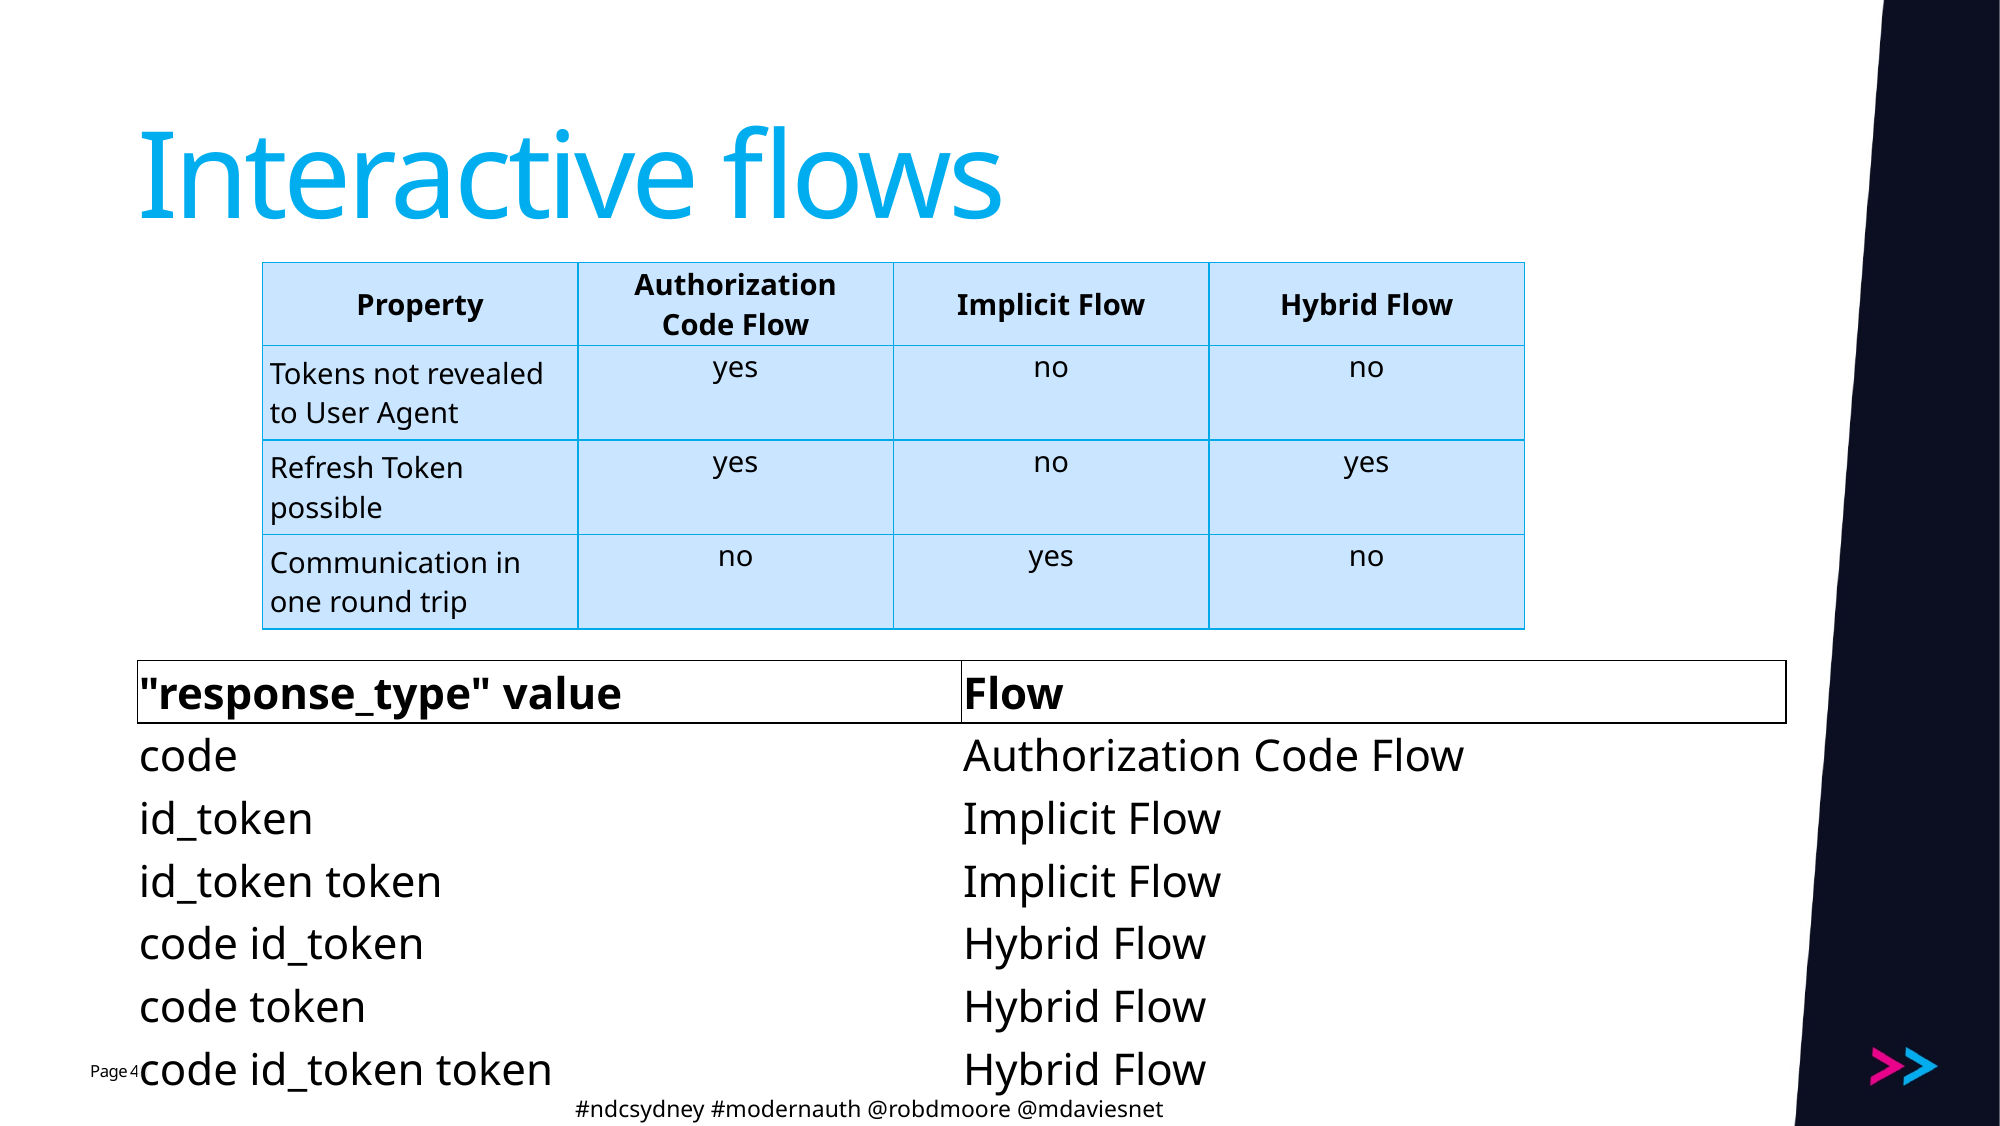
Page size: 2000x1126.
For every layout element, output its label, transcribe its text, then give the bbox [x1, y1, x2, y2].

table_cell code id_token token [137, 1037, 962, 1099]
table_header Hybrid Flow [1210, 263, 1524, 345]
table_cell code [137, 724, 962, 786]
table_cell code token [137, 974, 962, 1037]
table_header Property [263, 263, 577, 345]
picture [0, 0, 2000, 1126]
title Interactive flows [137, 54, 1786, 243]
table_cell no [579, 535, 893, 628]
table_cell yes [579, 441, 893, 534]
table_cell Authorization Code Flow [962, 724, 1786, 786]
table_cell no [1210, 346, 1524, 439]
table_header Flow [962, 661, 1785, 722]
table_cell Implicit Flow [962, 849, 1786, 911]
table_cell Tokens not revealed to User Agent [263, 346, 577, 439]
table_cell no [894, 441, 1208, 534]
table_cell yes [894, 535, 1208, 628]
table_header "response_type" value [138, 661, 961, 722]
table_cell Refresh Token possible [263, 441, 577, 534]
table_cell Hybrid Flow [962, 974, 1786, 1037]
table_cell no [894, 346, 1208, 439]
table_header Authorization Code Flow [579, 263, 893, 345]
table_cell Communication in one round trip [263, 535, 577, 628]
table_cell Hybrid Flow [962, 1037, 1786, 1099]
table_cell no [1210, 535, 1524, 628]
table_cell Hybrid Flow [962, 911, 1786, 974]
table_cell yes [579, 346, 893, 439]
table_cell id_token [137, 786, 962, 849]
slide_number 48 [130, 1061, 166, 1113]
table_cell Implicit Flow [962, 786, 1786, 849]
table_cell id_token token [137, 849, 962, 911]
table_cell code id_token [137, 911, 962, 974]
table_cell yes [1210, 441, 1524, 534]
table_header Implicit Flow [894, 263, 1208, 345]
